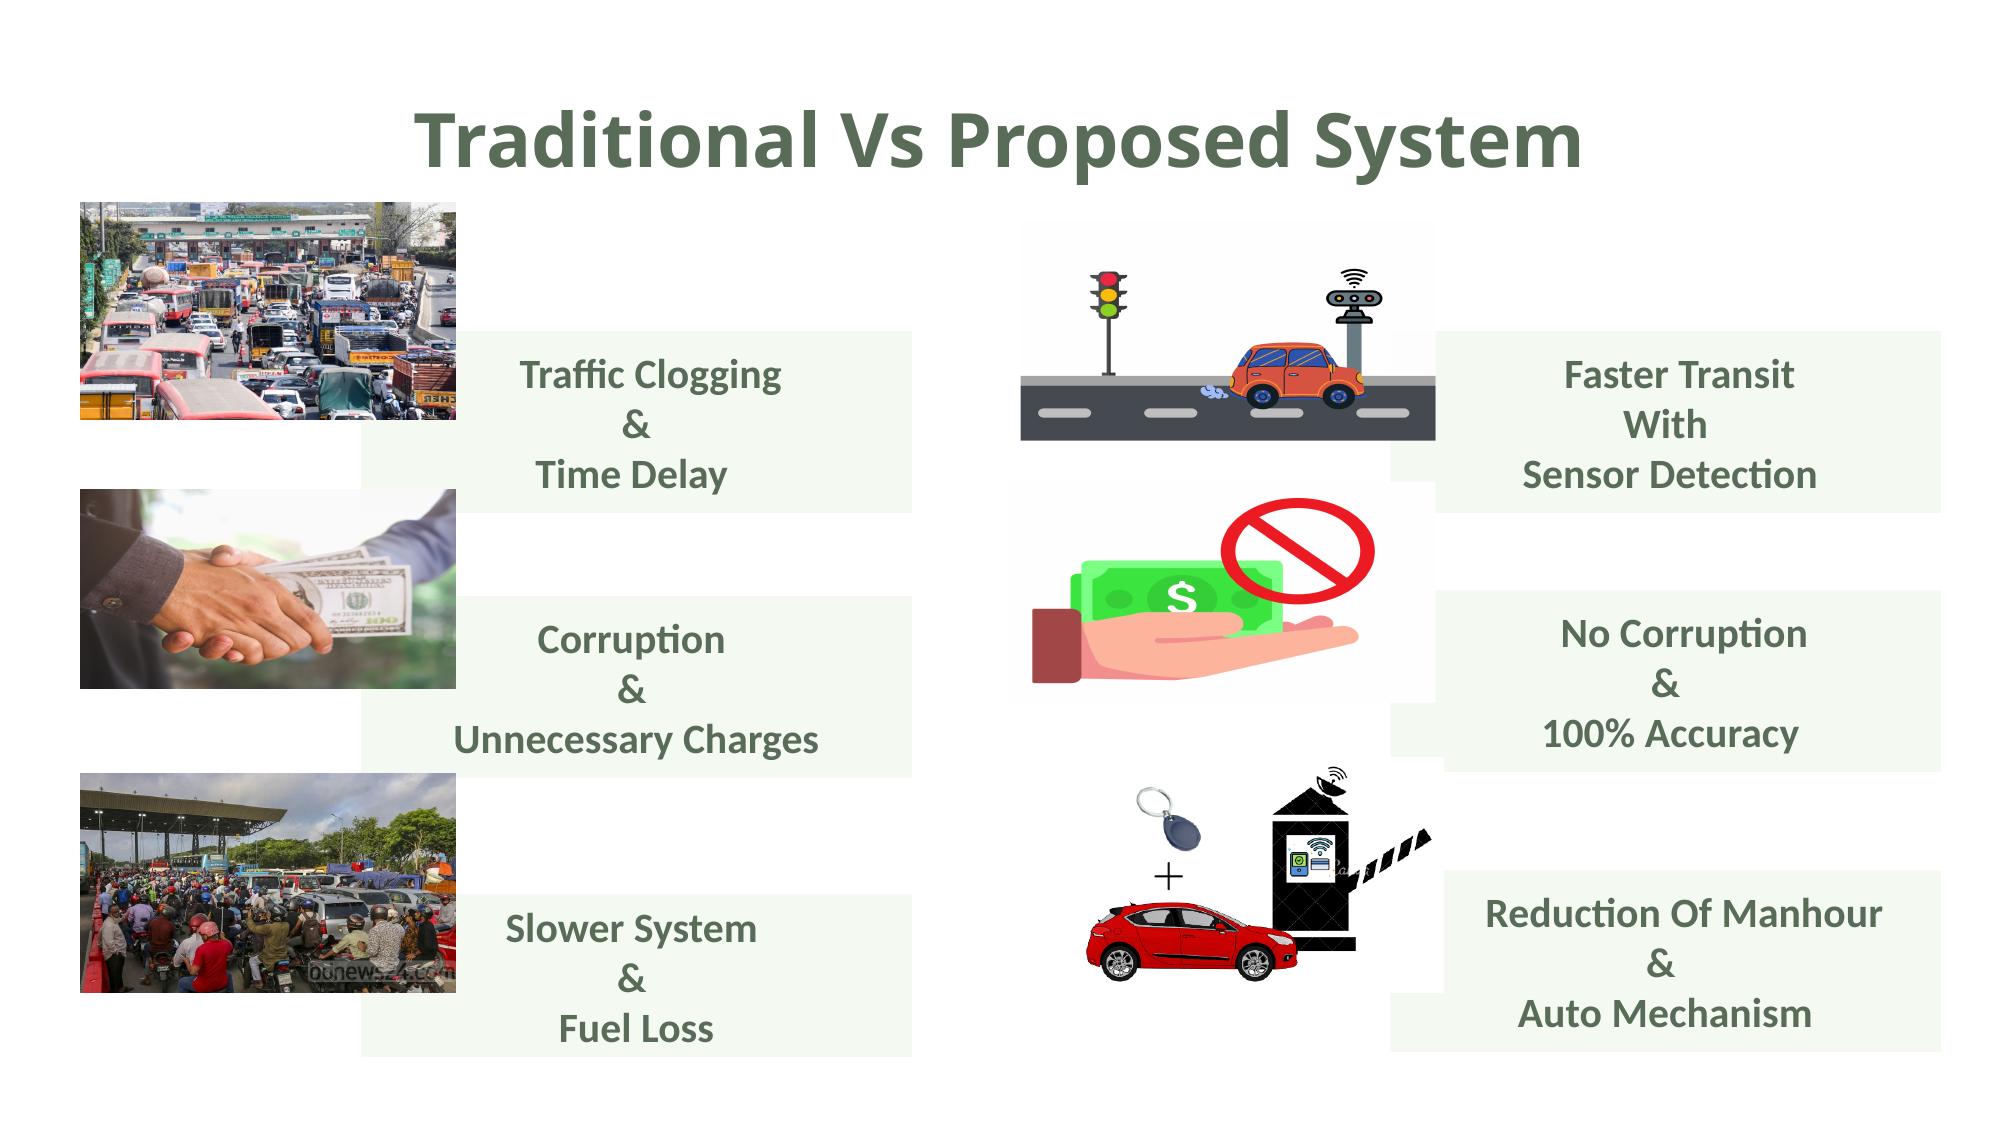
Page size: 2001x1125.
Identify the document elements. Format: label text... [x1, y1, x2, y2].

picture [80, 489, 456, 689]
picture [1020, 220, 1436, 441]
title Traditional Vs Proposed System [137, 70, 1863, 216]
text_box Faster Transit With Sensor Detection [1390, 331, 1941, 513]
picture [1007, 482, 1436, 703]
picture [80, 773, 456, 993]
picture [80, 201, 456, 420]
text_box Reduction Of Manhour & Auto Mechanism [1390, 870, 1941, 1052]
text_box Corruption & Unnecessary Charges [361, 596, 912, 778]
text_box No Corruption & 100% Accuracy [1390, 590, 1941, 772]
text_box Traffic Clogging & Time Delay [361, 331, 912, 513]
text_box Slower System & Fuel Loss [361, 894, 912, 1057]
picture [1052, 757, 1444, 993]
